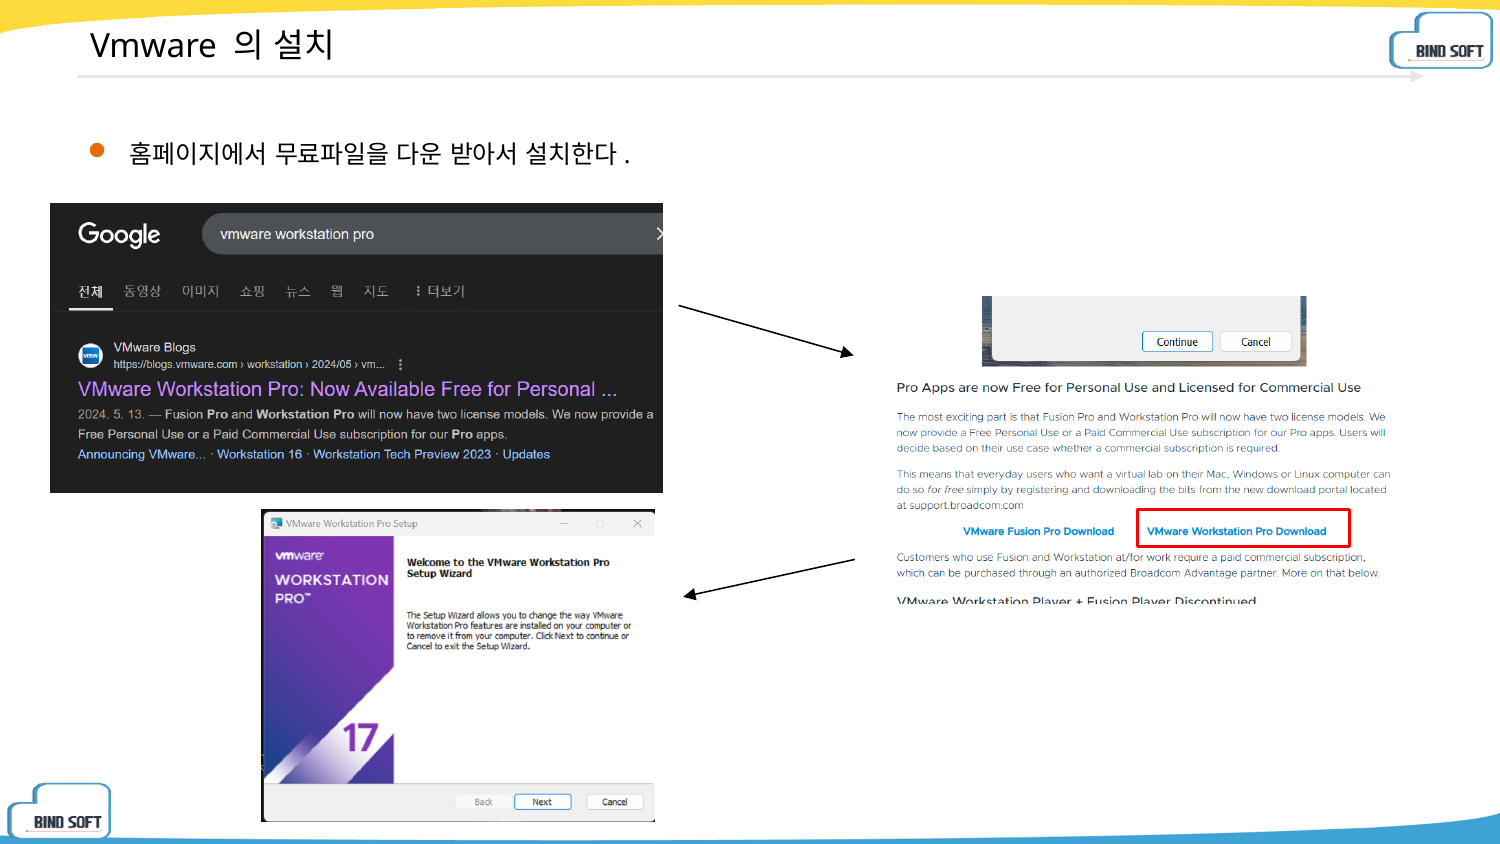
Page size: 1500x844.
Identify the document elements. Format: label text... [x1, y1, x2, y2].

picture [854, 296, 1468, 604]
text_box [678, 305, 849, 356]
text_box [682, 546, 849, 598]
list 홈페이지에서 무료파일을 다운 받아서 설치한다. [72, 131, 1423, 713]
picture [49, 203, 663, 493]
title Vmware 의 설치 [75, 8, 1425, 81]
picture [0, 509, 1500, 844]
picture [0, 0, 1500, 72]
